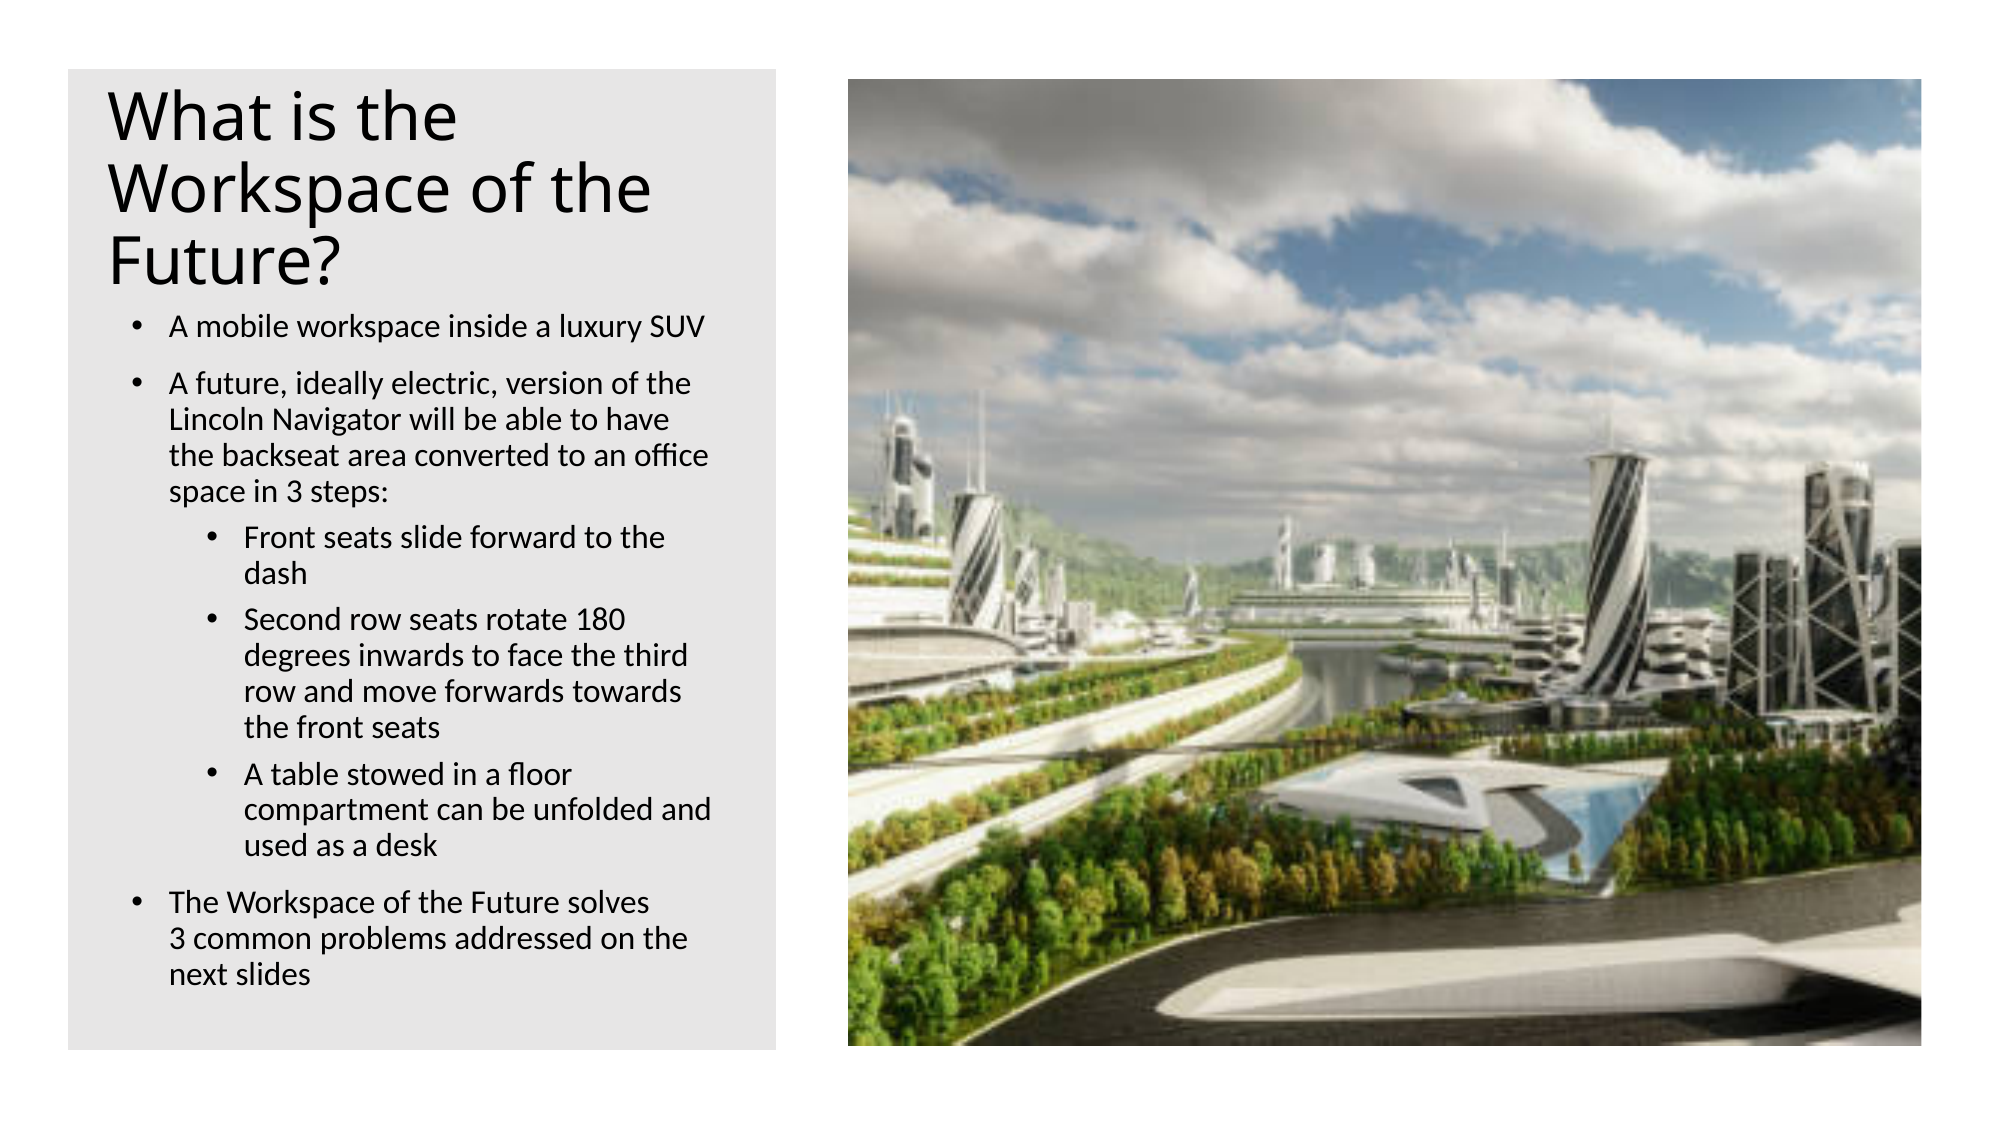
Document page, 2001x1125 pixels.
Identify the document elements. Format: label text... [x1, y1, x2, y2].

picture [848, 79, 1922, 1046]
list A mobile workspace inside a luxury SUV A future, ideally electric, version of the Lincoln Navigator will be able to have the backseat area converted to an office space in 3 steps: Front seats slide forward to the dash Second row seats rotate 180 degrees inwards to face the third row and move forwards towards the front seats A table stowed in a floor compartment can be unfolded and used as a desk The Workspace of the Future solves 3 common problems addressed on the next slides [116, 301, 730, 969]
text_box [78, 78, 767, 1041]
title What is the Workspace of the Future? [92, 66, 754, 316]
text_box [0, 0, 2000, 1125]
